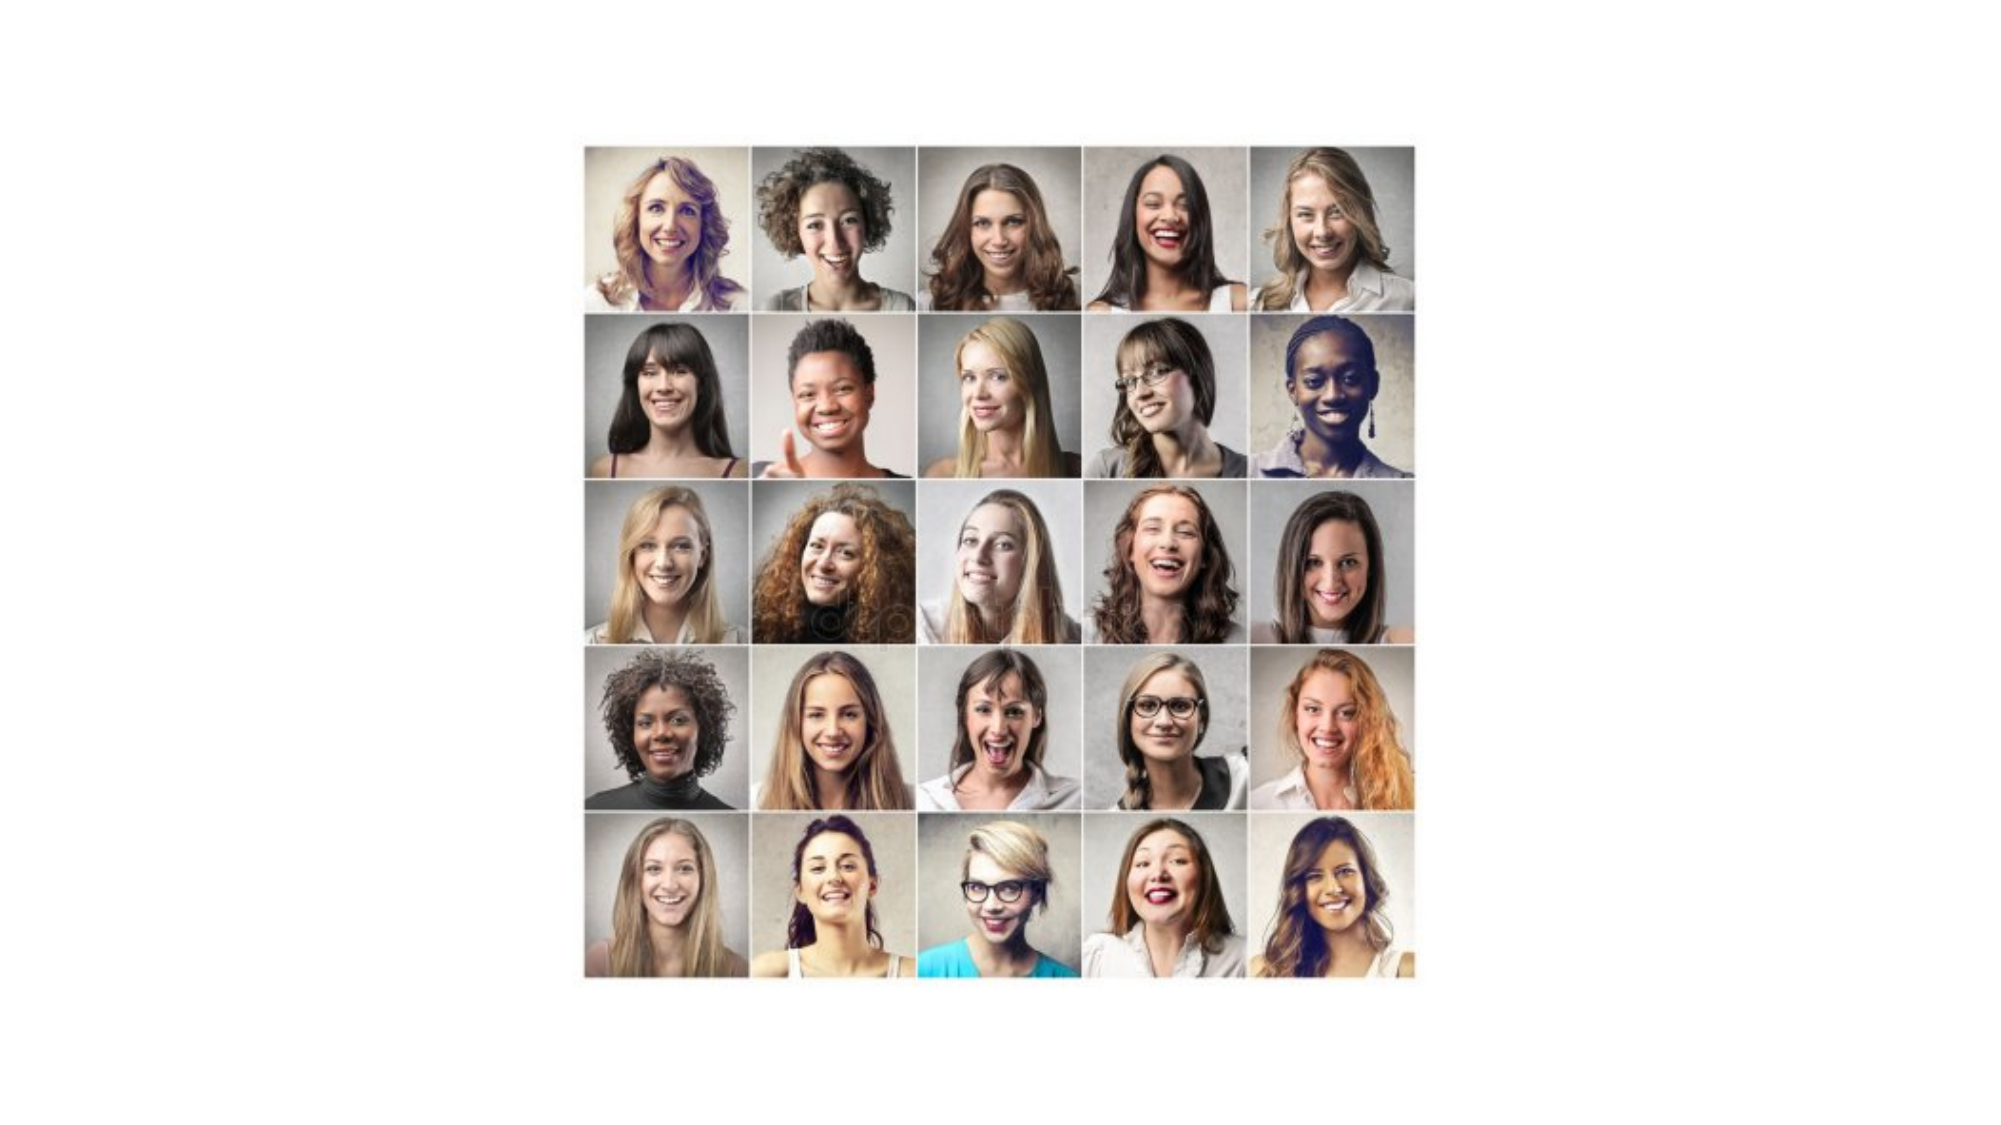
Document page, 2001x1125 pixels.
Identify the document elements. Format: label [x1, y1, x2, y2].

picture [572, 134, 1428, 991]
